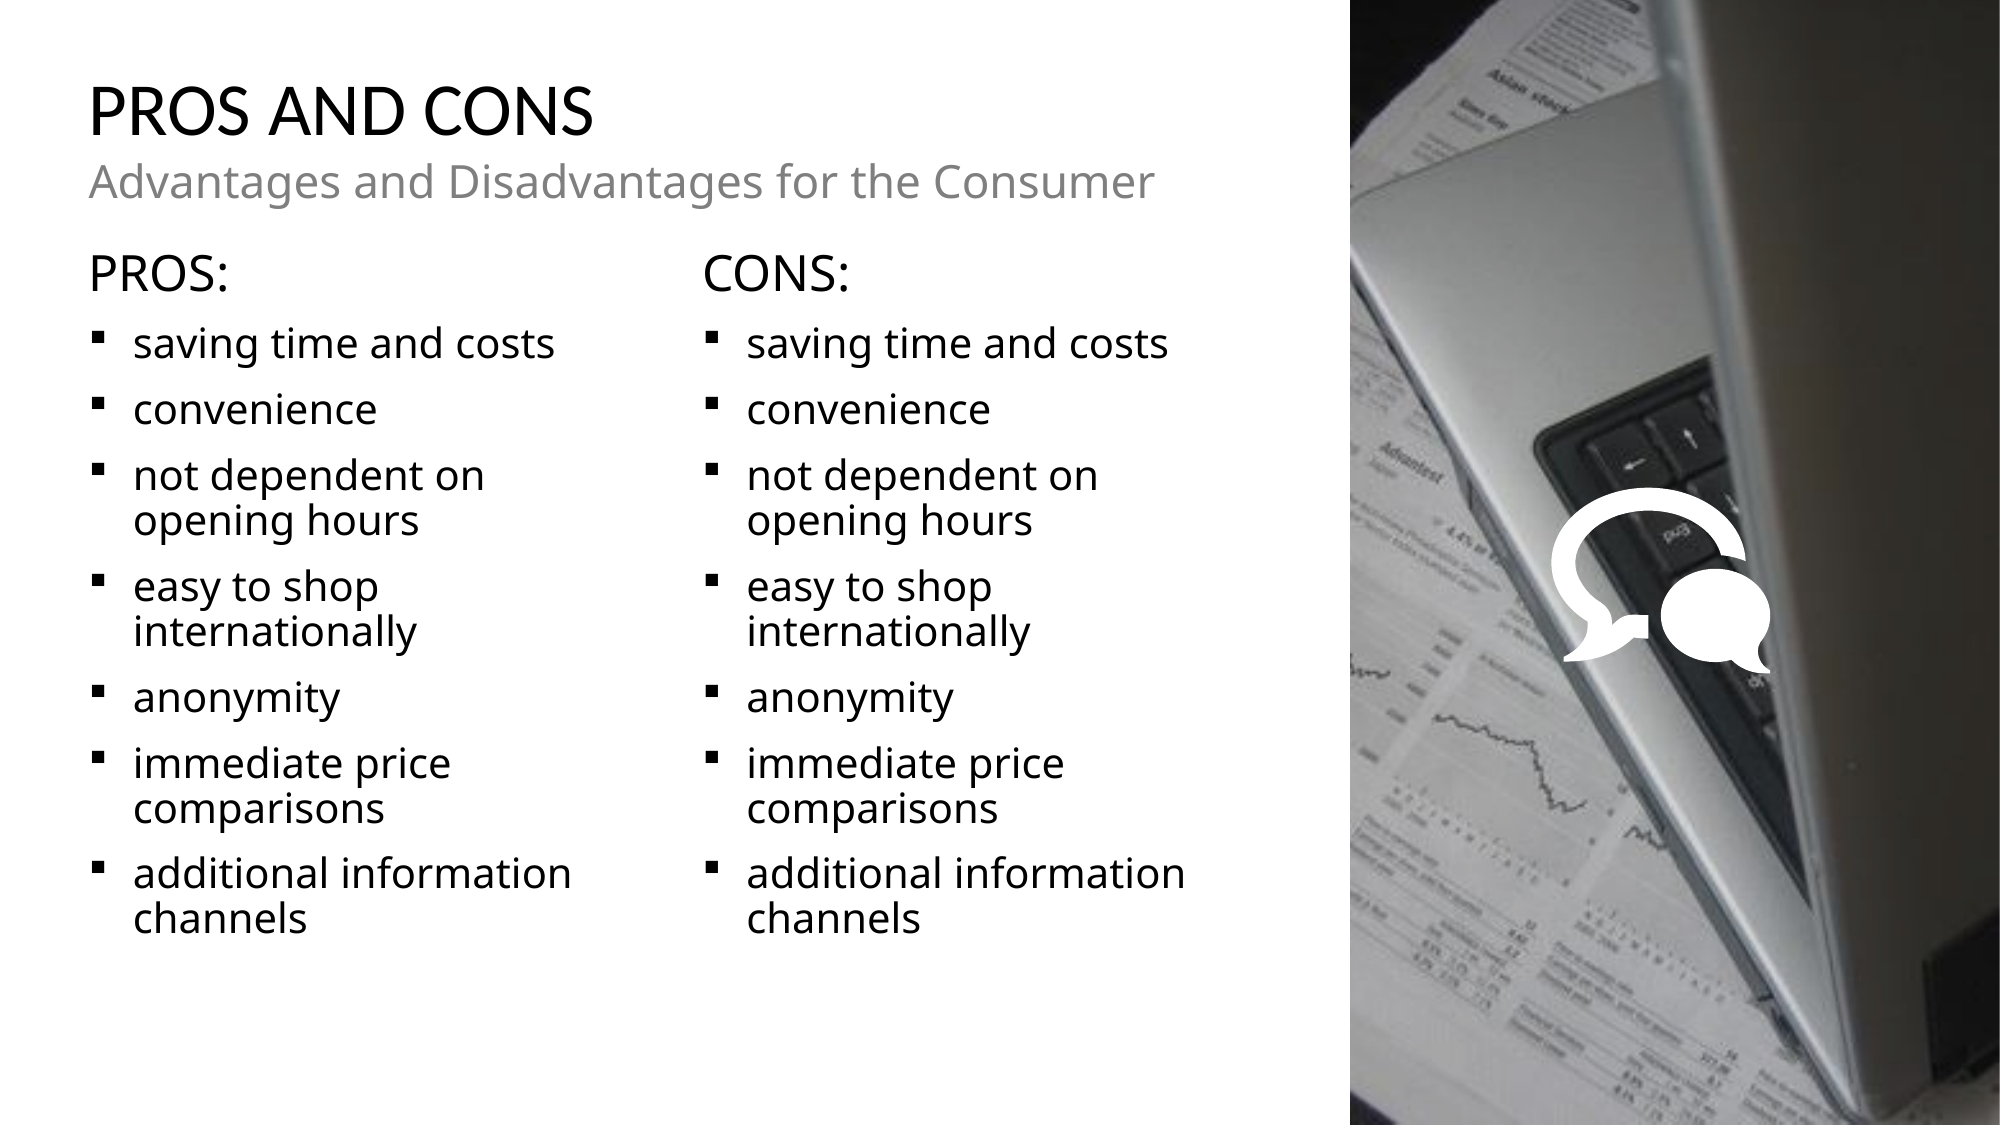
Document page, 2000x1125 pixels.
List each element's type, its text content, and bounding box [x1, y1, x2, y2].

picture [1349, 0, 2000, 1125]
list PROS: saving time and costs convenience not dependent on opening hours easy to shop internationally anonymity immediate price comparisons additional information channels [88, 248, 657, 957]
title PROS AND CONS [88, 70, 1281, 159]
list Advantages and Disadvantages for the Consumer [88, 159, 1281, 248]
list CONS: saving time and costs convenience not dependent on opening hours easy to shop internationally anonymity immediate price comparisons additional information channels [702, 248, 1264, 957]
